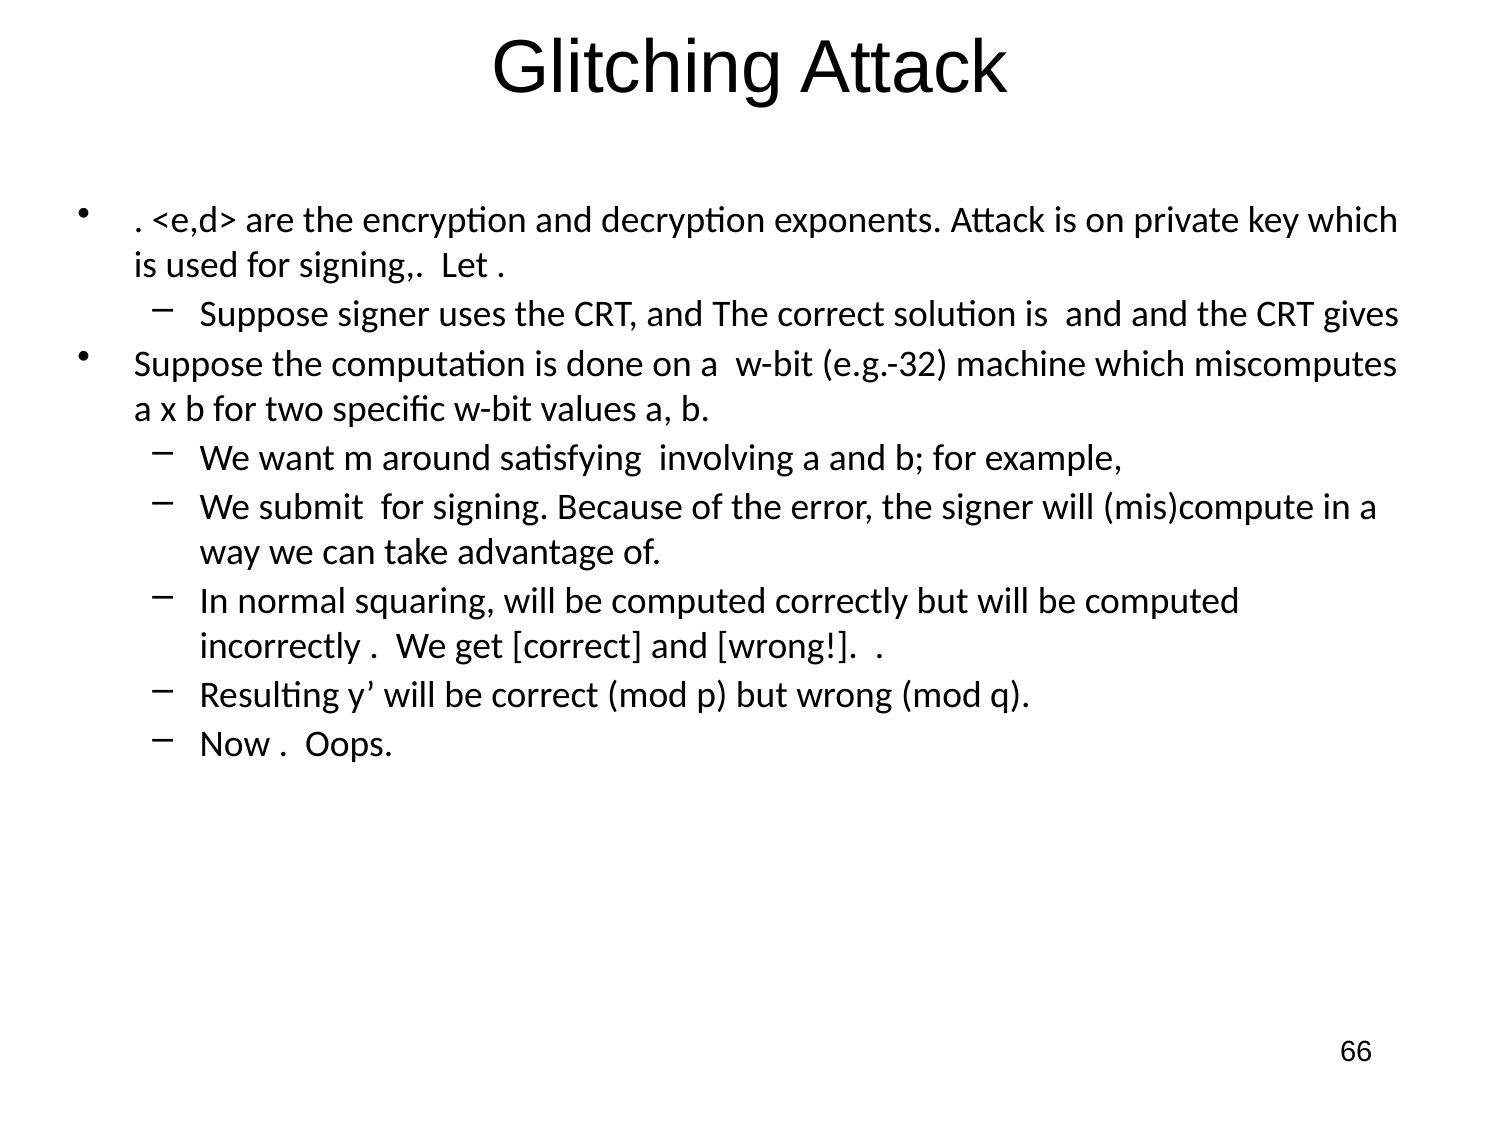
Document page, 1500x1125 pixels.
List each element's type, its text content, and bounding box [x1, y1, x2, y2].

title Glitching Attack [112, 12, 1388, 113]
slide_number 66 [1074, 1024, 1388, 1101]
